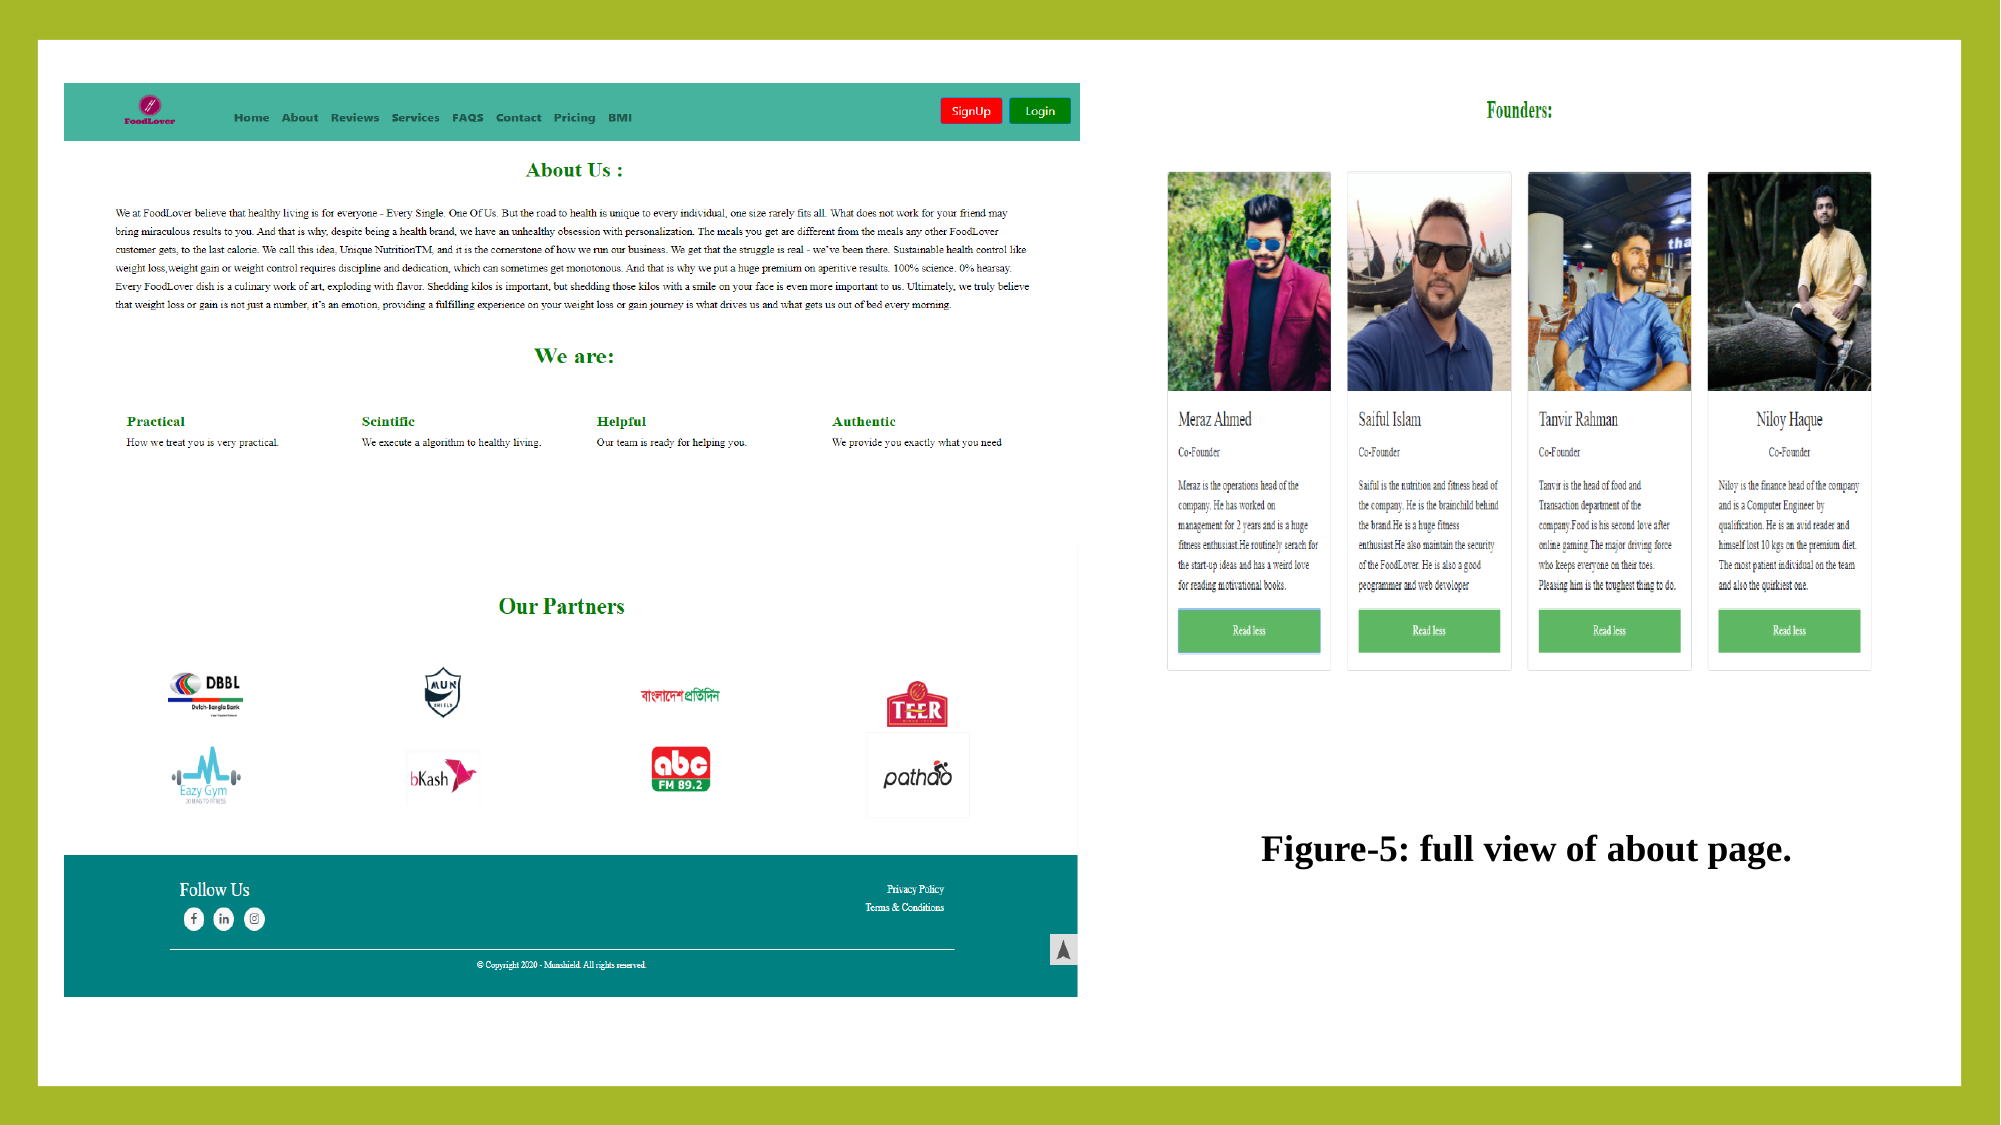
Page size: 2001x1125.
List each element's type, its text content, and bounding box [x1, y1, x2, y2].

text_box Figure-5: full view of about page. [1170, 817, 1883, 877]
picture [63, 83, 1080, 489]
picture [63, 540, 1079, 997]
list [1110, 83, 1917, 701]
